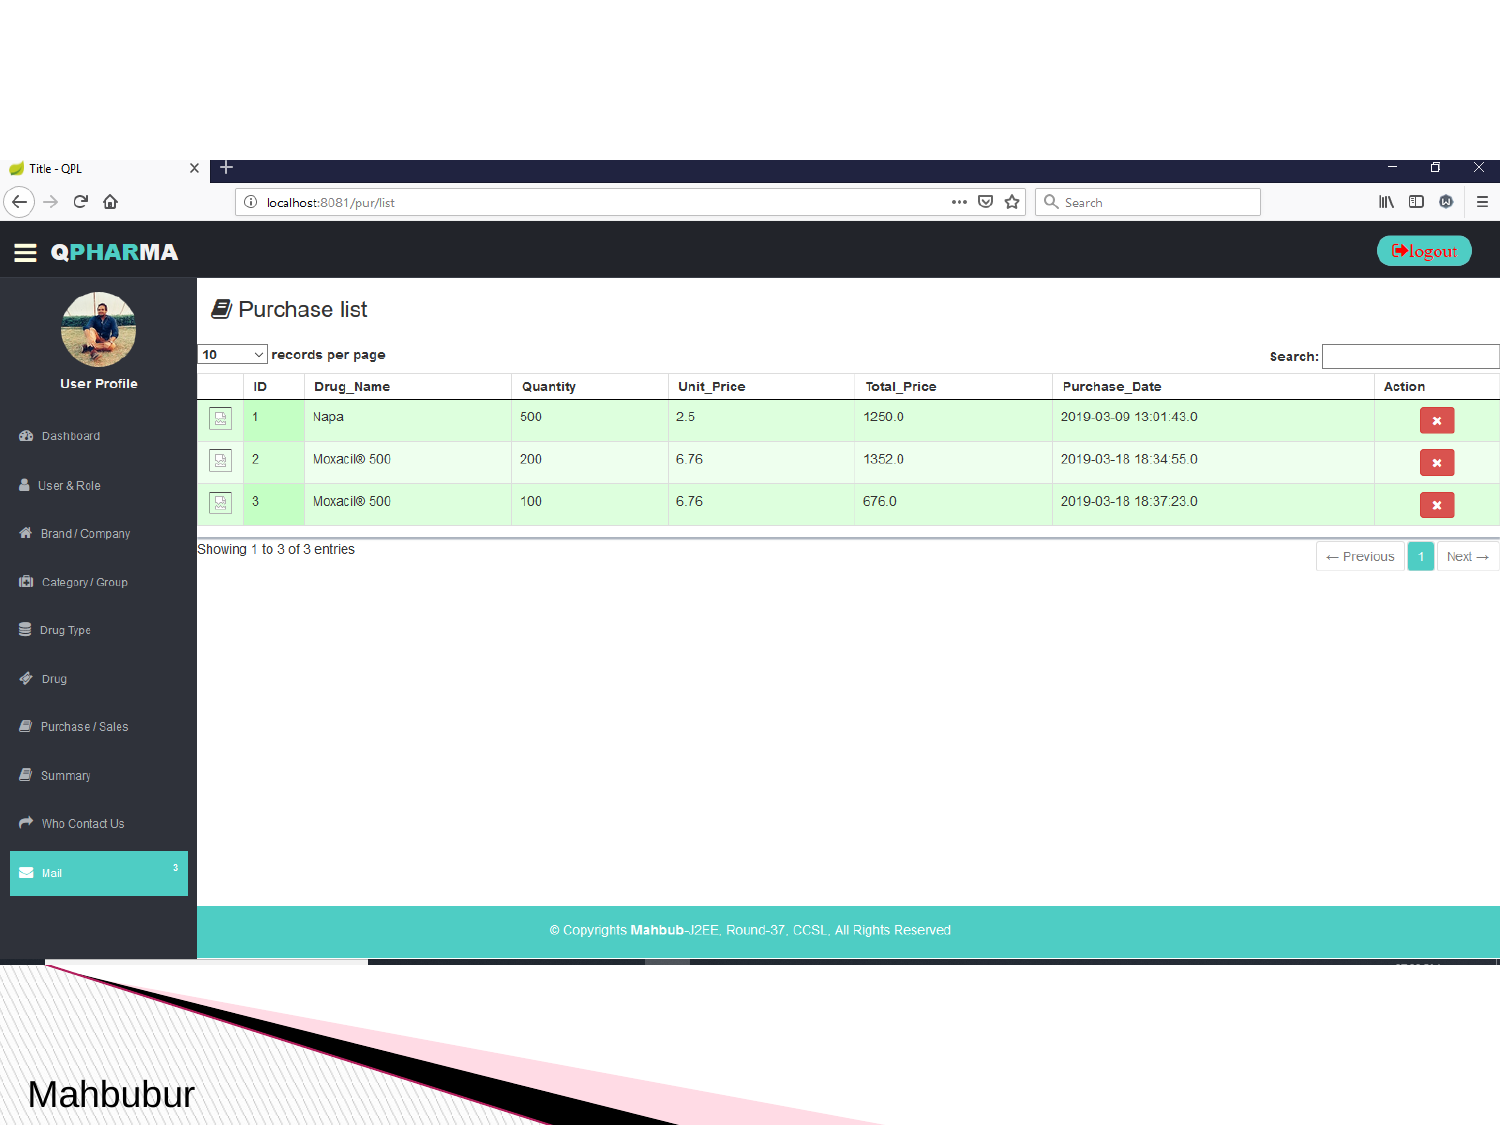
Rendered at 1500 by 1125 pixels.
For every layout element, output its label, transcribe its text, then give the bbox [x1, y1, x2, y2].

text_box Mahbubur [12, 1062, 288, 1123]
picture [0, 159, 1500, 966]
